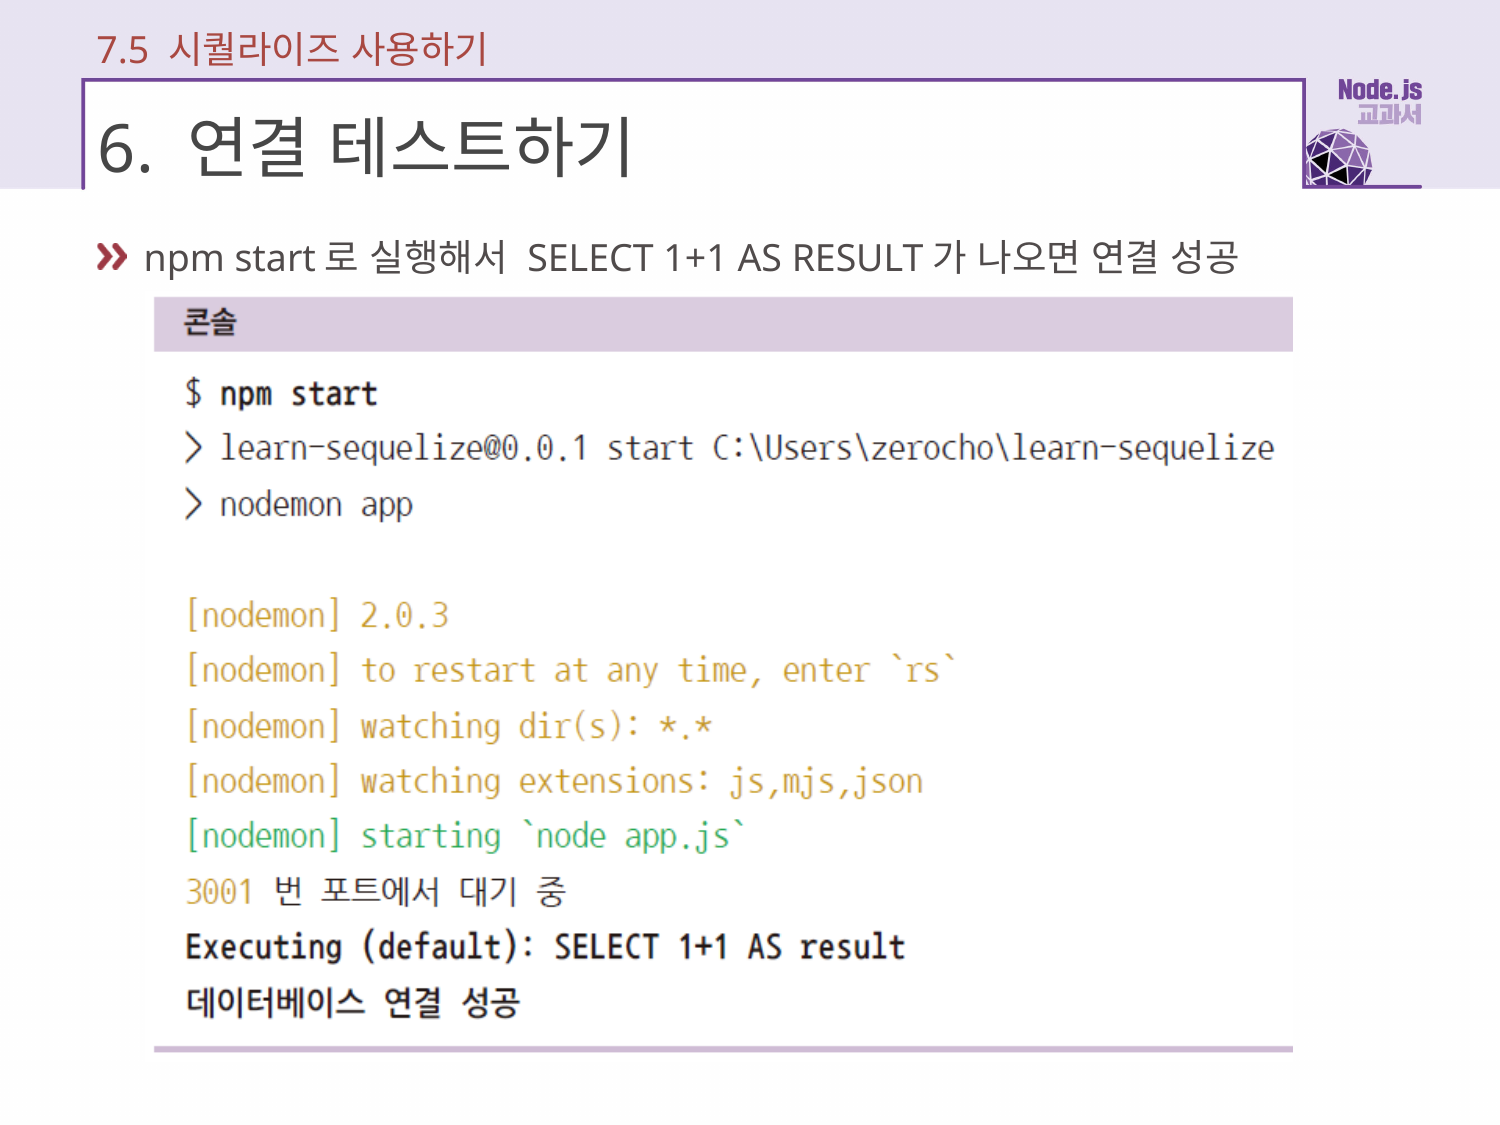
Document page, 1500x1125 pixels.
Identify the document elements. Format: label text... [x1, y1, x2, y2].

list npm start로 실행해서 SELECT 1+1 AS RESULT가 나오면 연결 성공 [81, 222, 1412, 1111]
picture [0, 0, 1500, 1125]
text_box 7.5 시퀄라이즈 사용하기 [81, 14, 807, 62]
title 6. 연결 테스트하기 [82, 61, 1413, 193]
